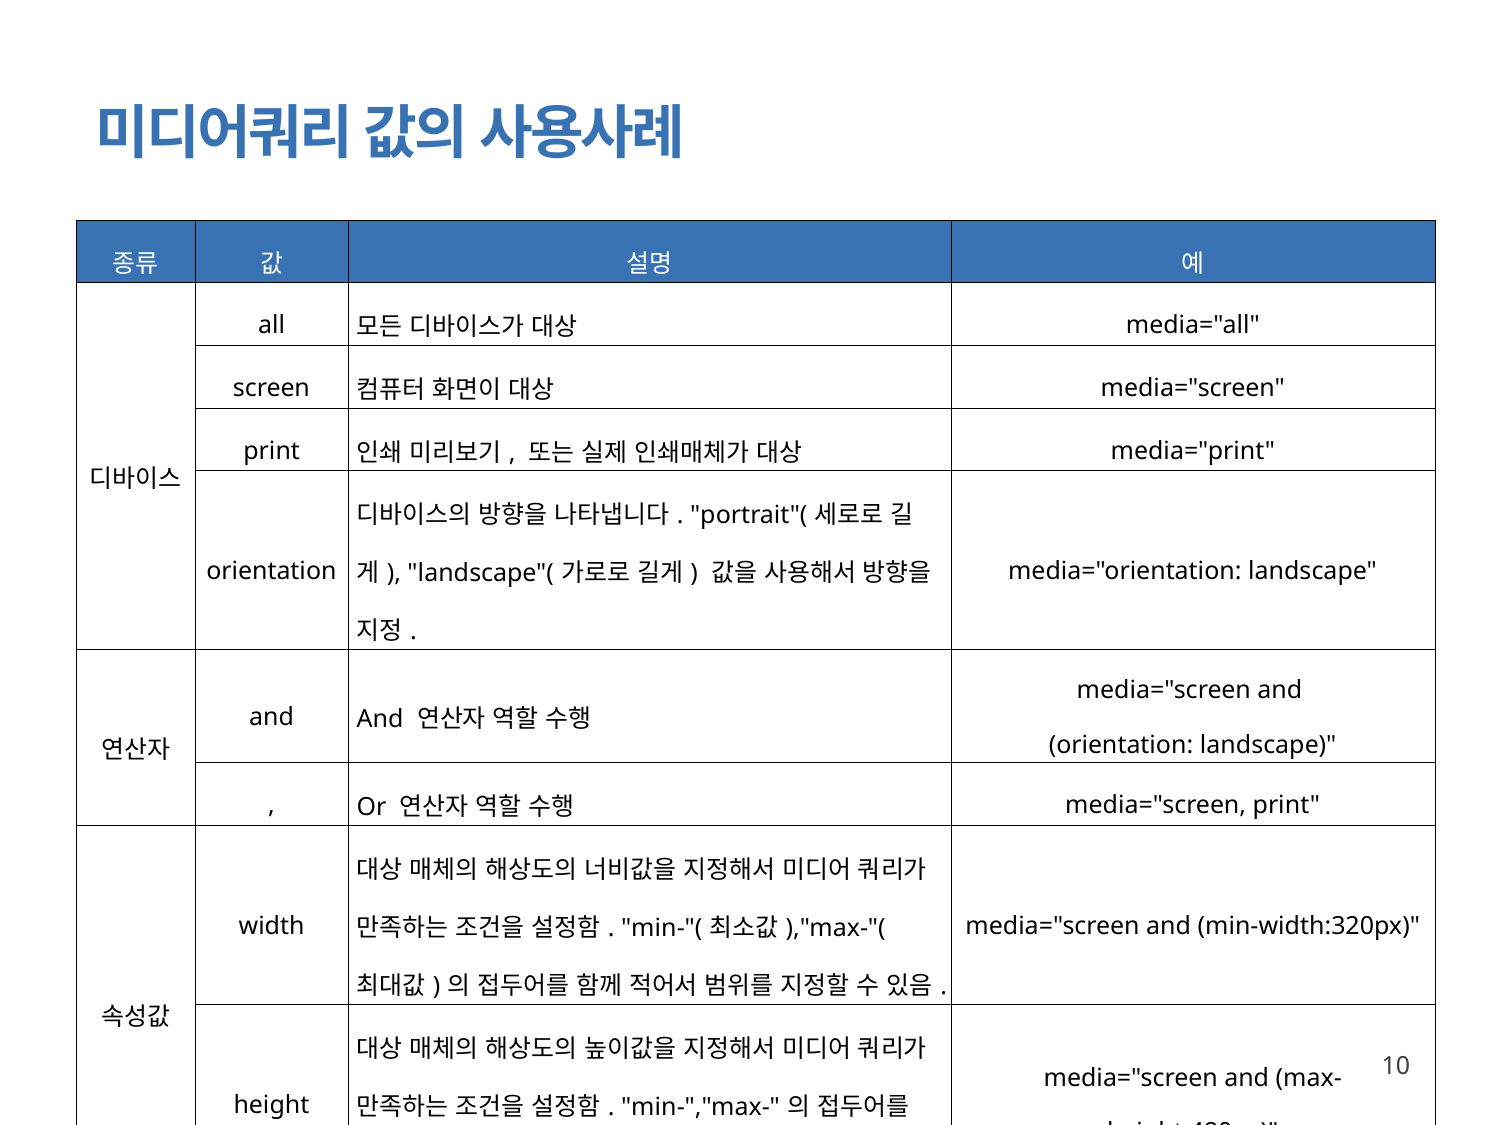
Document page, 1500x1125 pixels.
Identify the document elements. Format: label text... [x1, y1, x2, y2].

table_cell 속성값 [77, 826, 195, 1125]
table_cell 인쇄 미리보기, 또는 실제 인쇄매체가 대상 [349, 409, 951, 470]
table_cell width [196, 826, 348, 1004]
table_cell and [196, 650, 348, 762]
table_cell height [196, 1005, 348, 1125]
table_header 예 [952, 221, 1435, 231]
table_cell 디바이스 [77, 283, 195, 649]
table_cell screen [196, 346, 348, 408]
table_cell print [196, 409, 348, 470]
title 미디어쿼리 값의 사용사례 [95, 103, 1471, 169]
table_cell media="screen and (max-height:480px)" [952, 1005, 1435, 1125]
table_cell , [196, 763, 348, 825]
table_cell 디바이스의 방향을 나타냅니다. "portrait"(세로로 길게), "landscape"(가로로 길게) 값을 사용해서 방향을 지정. [349, 471, 951, 649]
table_header 종류 [77, 221, 195, 282]
table_cell 연산자 [77, 650, 195, 825]
table_cell 모든 디바이스가 대상 [349, 307, 951, 345]
table_cell media="screen, print" [952, 763, 1435, 825]
table_cell 대상 매체의 해상도의 높이값을 지정해서 미디어 쿼리가 만족하는 조건을 설정함. "min-","max-"의 접두어를 함께 적어서 범위를 지정할 있음. [349, 1005, 951, 1125]
table_cell media="print" [952, 409, 1435, 470]
text_box [329, 231, 1500, 307]
table_cell media="screen and (orientation: landscape)" [952, 650, 1435, 762]
table_cell media="screen" [952, 346, 1435, 408]
table_cell 대상 매체의 해상도의 너비값을 지정해서 미디어 쿼리가 만족하는 조건을 설정함. "min-"(최소값),"max-"(최대값)의 접두어를 함께 적어서 범위를 지정할 수 있음. [349, 826, 951, 1004]
table_header 설명 [349, 221, 951, 231]
table_cell 컴퓨터 화면이 대상 [349, 346, 951, 408]
table_cell Or 연산자 역할 수행 [349, 763, 951, 825]
table_cell media="all" [952, 307, 1435, 345]
table_cell media="screen and (min-width:320px)" [952, 826, 1435, 1004]
table_cell media="orientation: landscape" [952, 471, 1435, 649]
table_cell And 연산자 역할 수행 [349, 650, 951, 762]
table_cell orientation [196, 471, 348, 649]
table_cell all [196, 283, 348, 345]
table_header 값 [196, 221, 348, 282]
